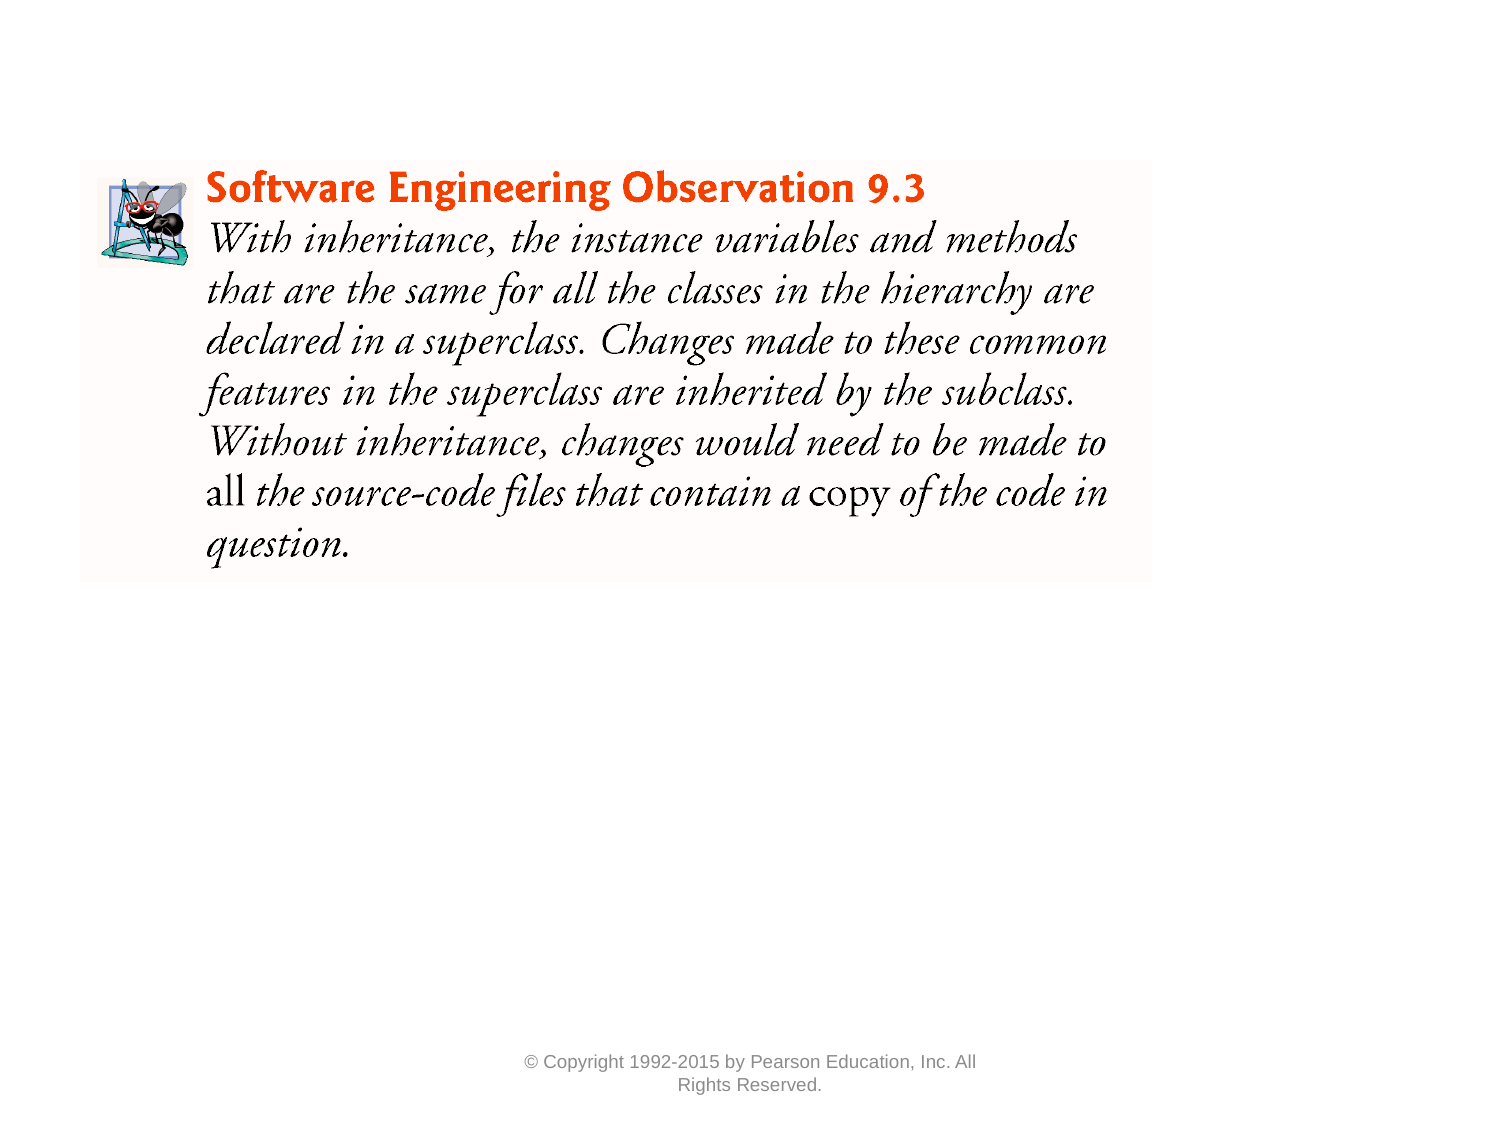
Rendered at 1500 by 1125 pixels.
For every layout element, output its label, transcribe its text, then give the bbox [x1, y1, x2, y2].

picture [0, 106, 1500, 1018]
footer © Copyright 1992-2015 by Pearson Education, Inc. All Rights Reserved. [496, 1042, 1004, 1103]
